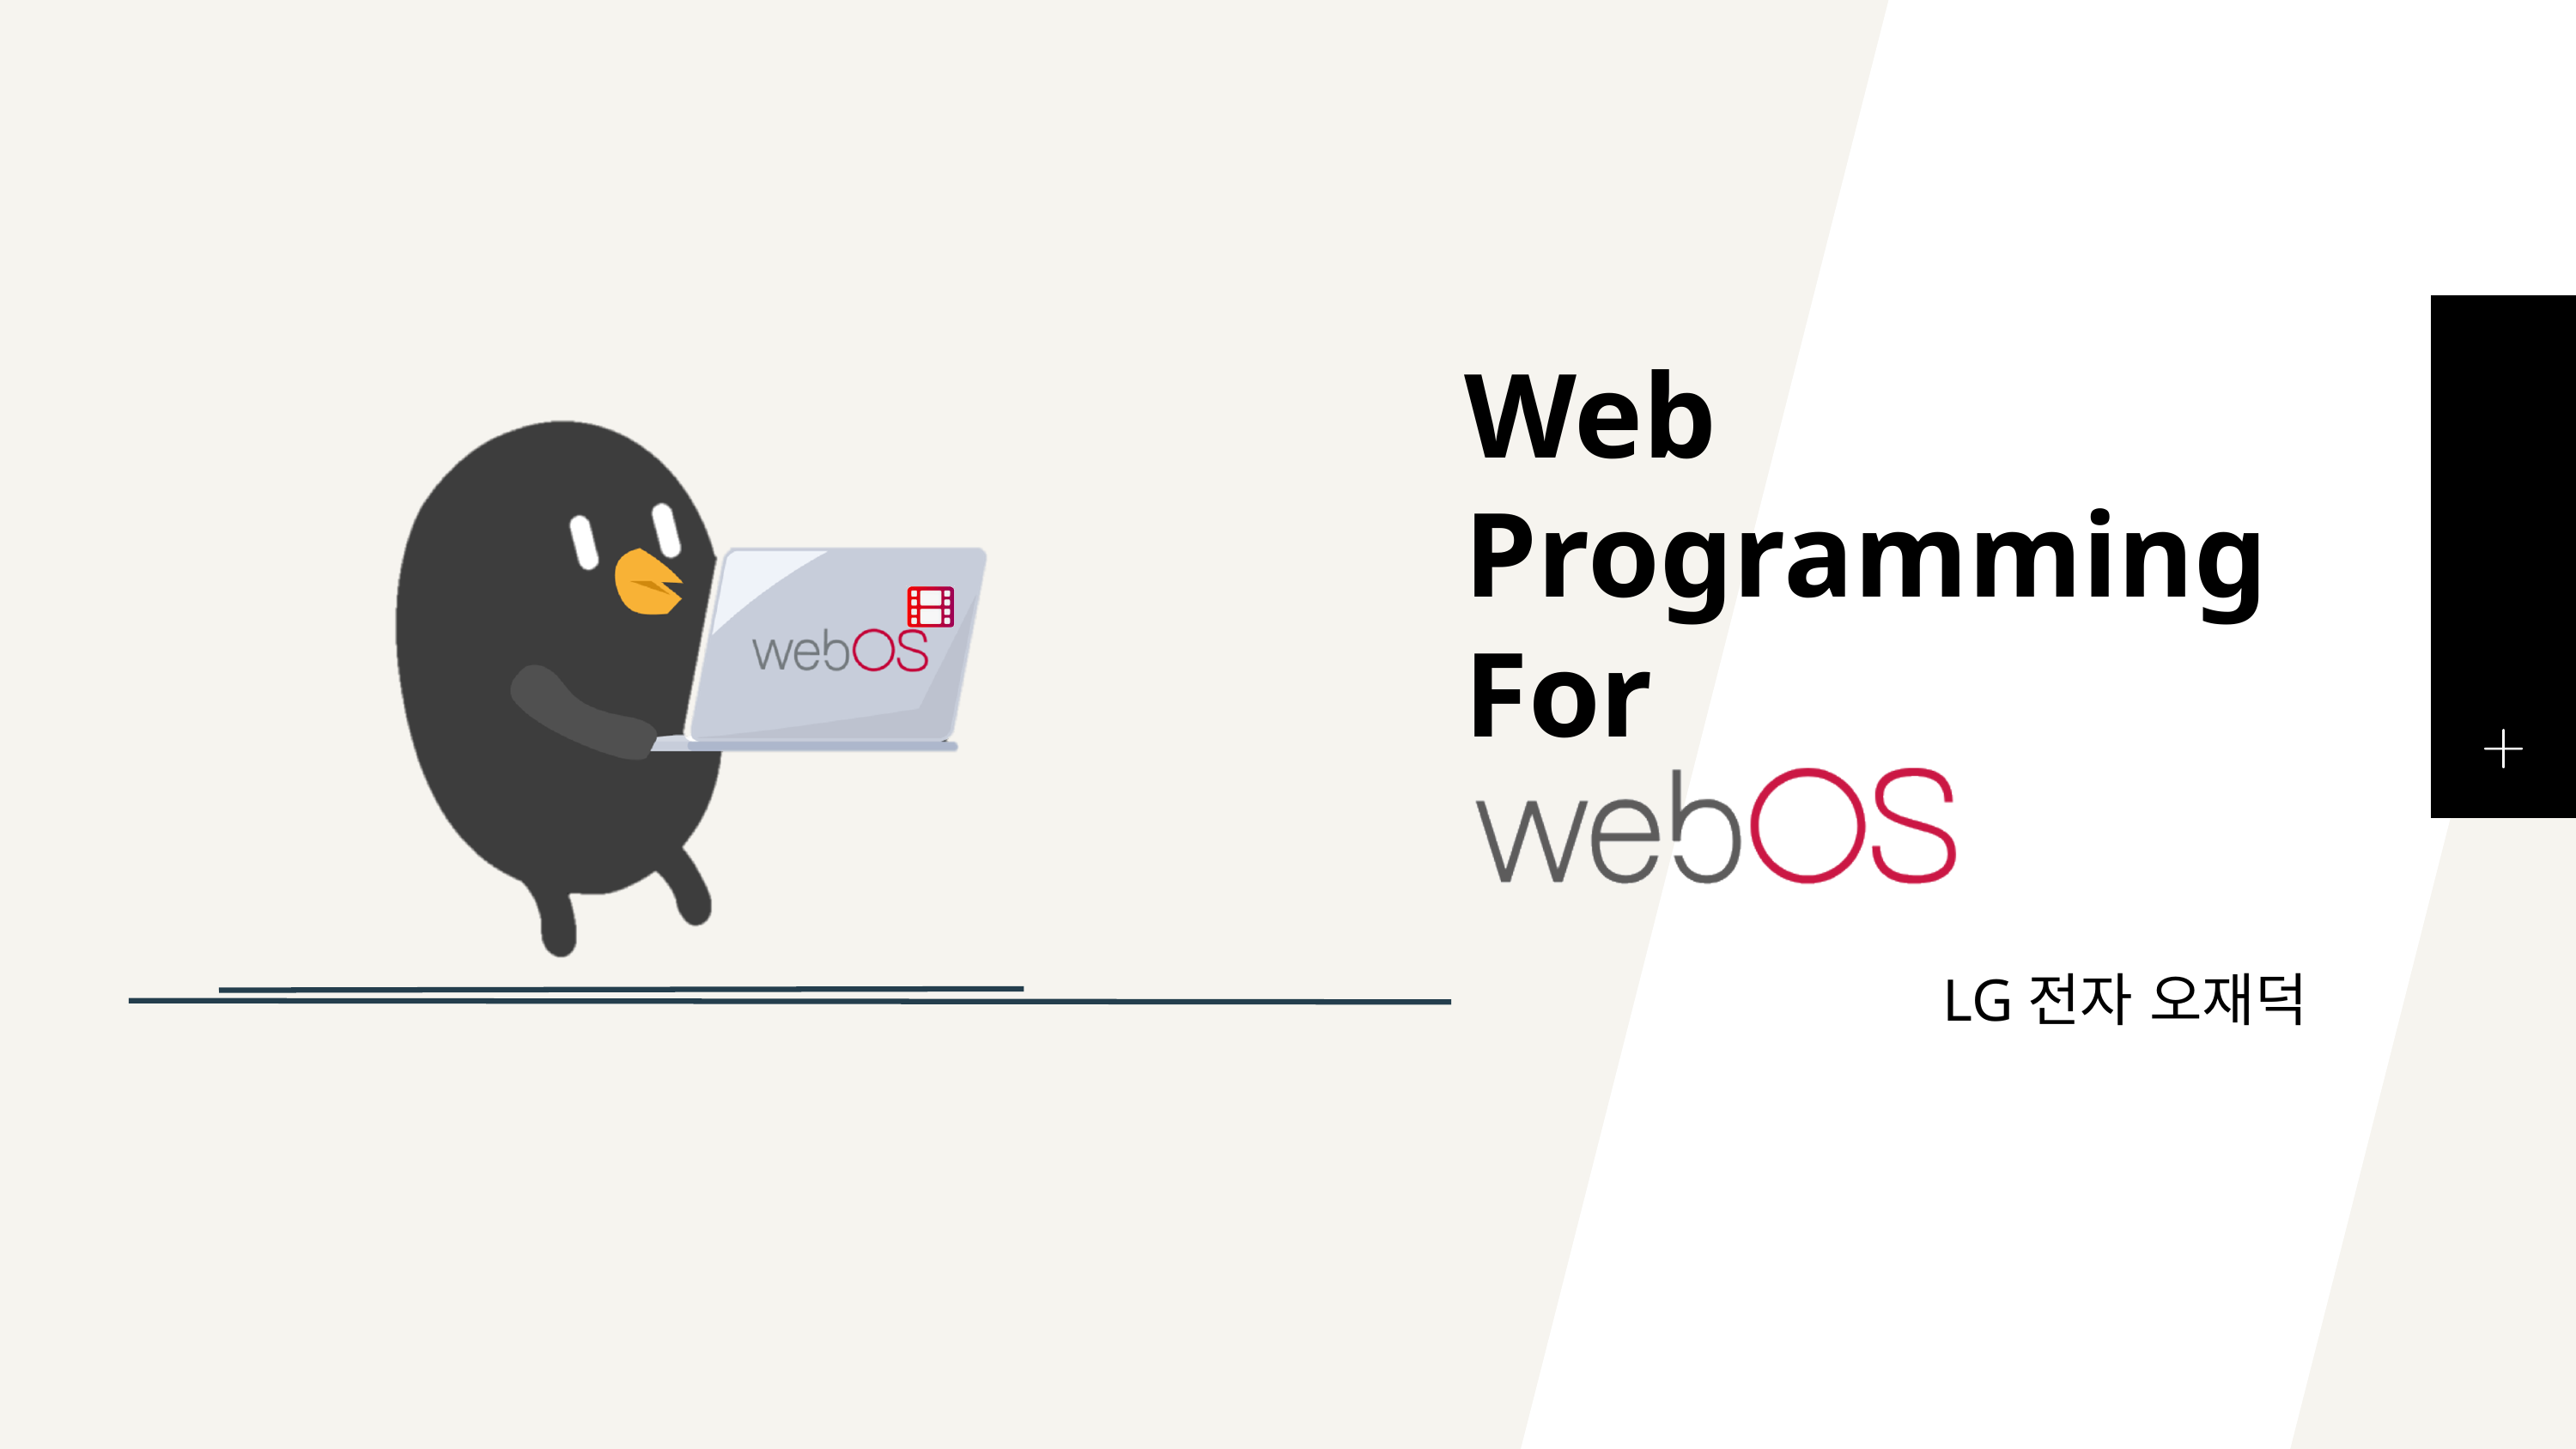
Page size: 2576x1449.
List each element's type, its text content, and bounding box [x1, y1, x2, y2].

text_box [2430, 294, 2576, 818]
picture [905, 585, 955, 627]
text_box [1725, 0, 2472, 1449]
text_box Web Programming For [1464, 342, 1720, 731]
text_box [218, 285, 1063, 1046]
picture [1448, 731, 1978, 916]
